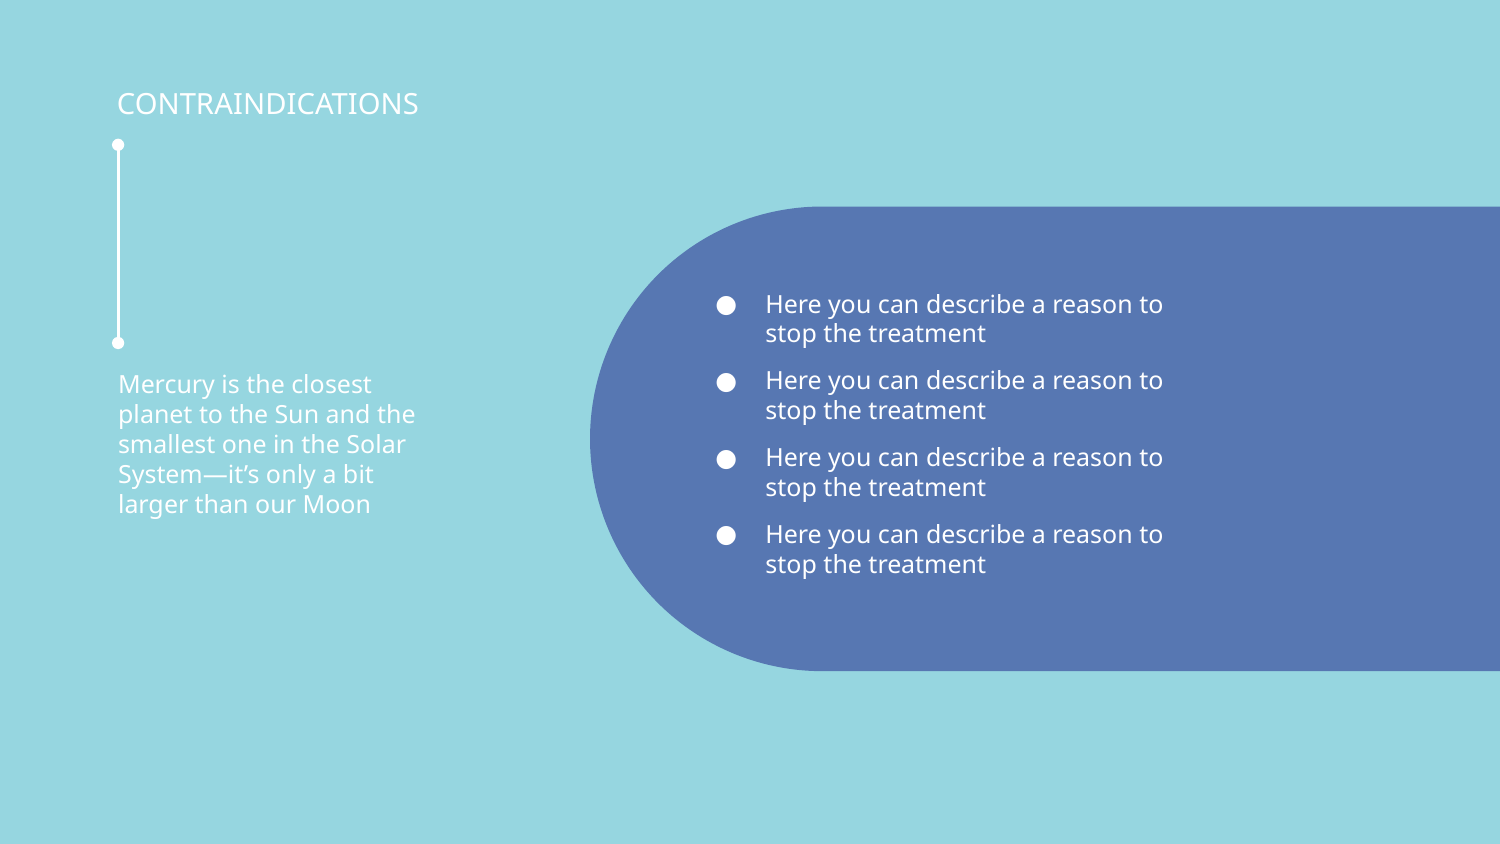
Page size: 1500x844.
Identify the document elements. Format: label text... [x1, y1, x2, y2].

text_box Here you can describe a reason to stop the treatment [675, 503, 1218, 571]
text_box Here you can describe a reason to stop the treatment [675, 426, 1218, 494]
title CONTRAINDICATIONS [101, 70, 750, 167]
text_box Mercury is the closest planet to the Sun and the smallest one in the Solar System—it’s only a bit larger than our Moon [103, 353, 454, 604]
text_box [590, 206, 1500, 672]
text_box Here you can describe a reason to stop the treatment [675, 349, 1218, 418]
text_box Here you can describe a reason to stop the treatment [675, 273, 1218, 341]
